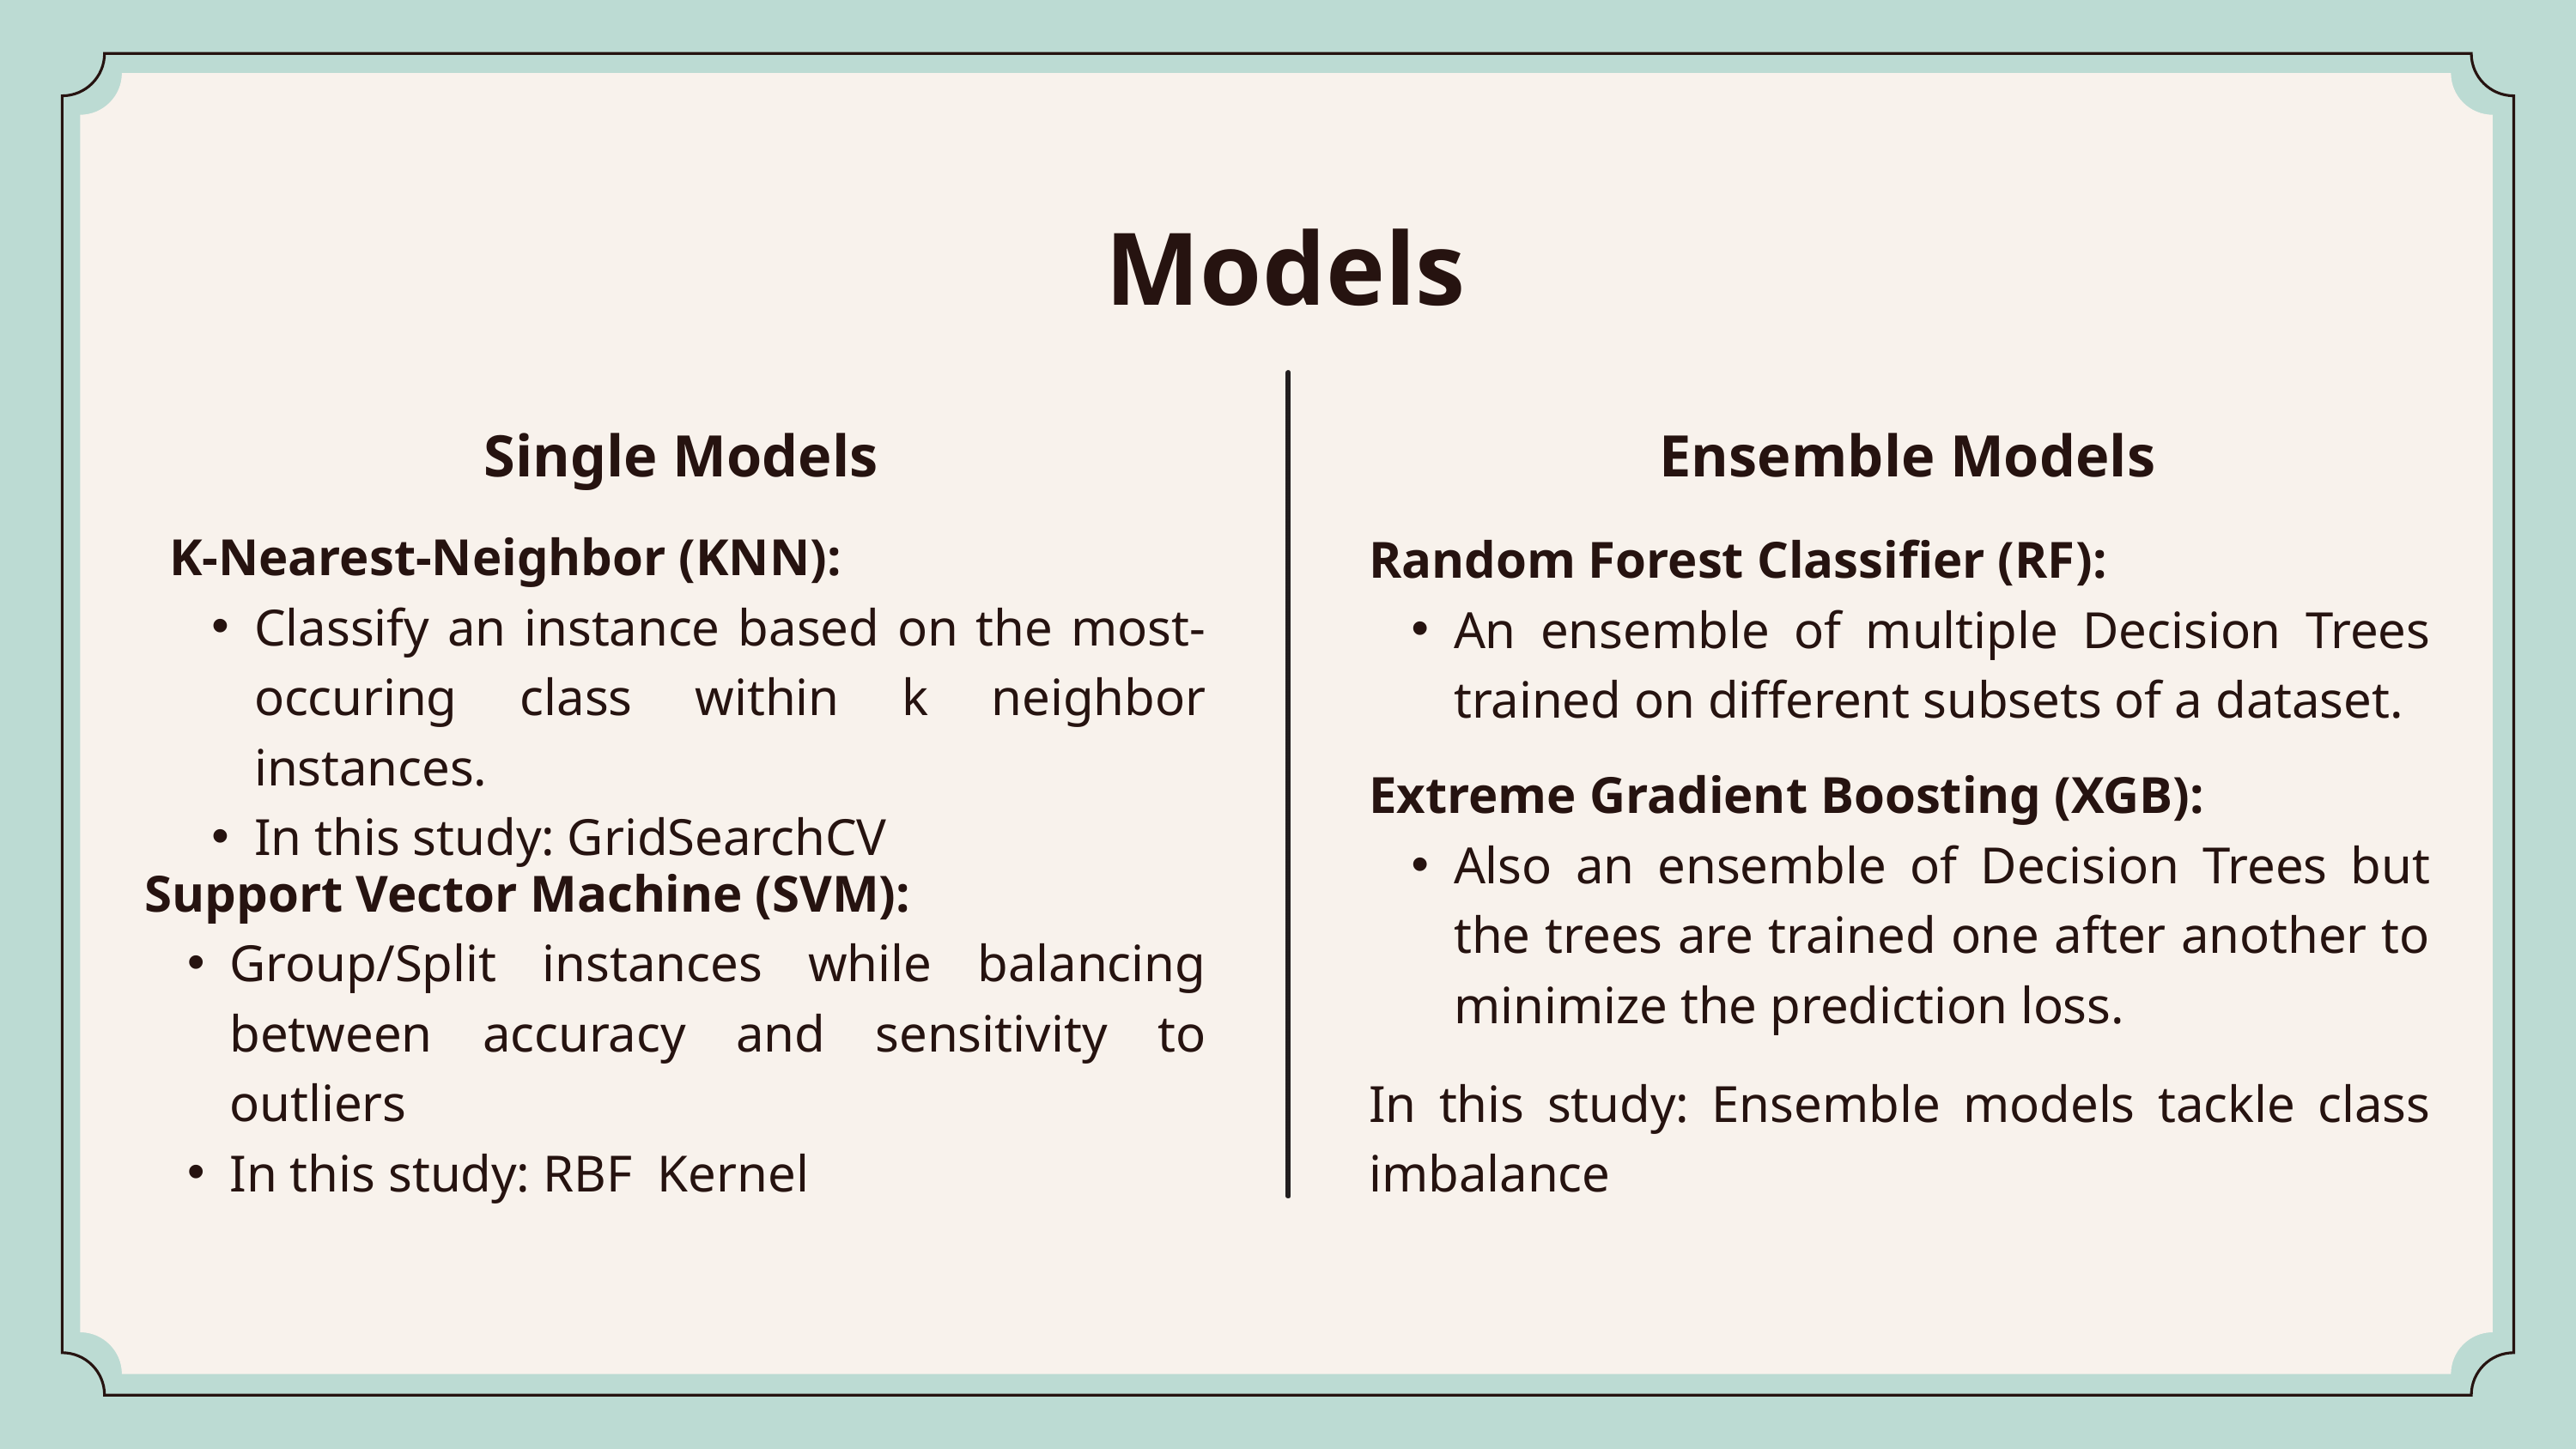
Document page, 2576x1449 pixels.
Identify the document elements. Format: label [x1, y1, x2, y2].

text_box [62, 53, 2514, 1396]
